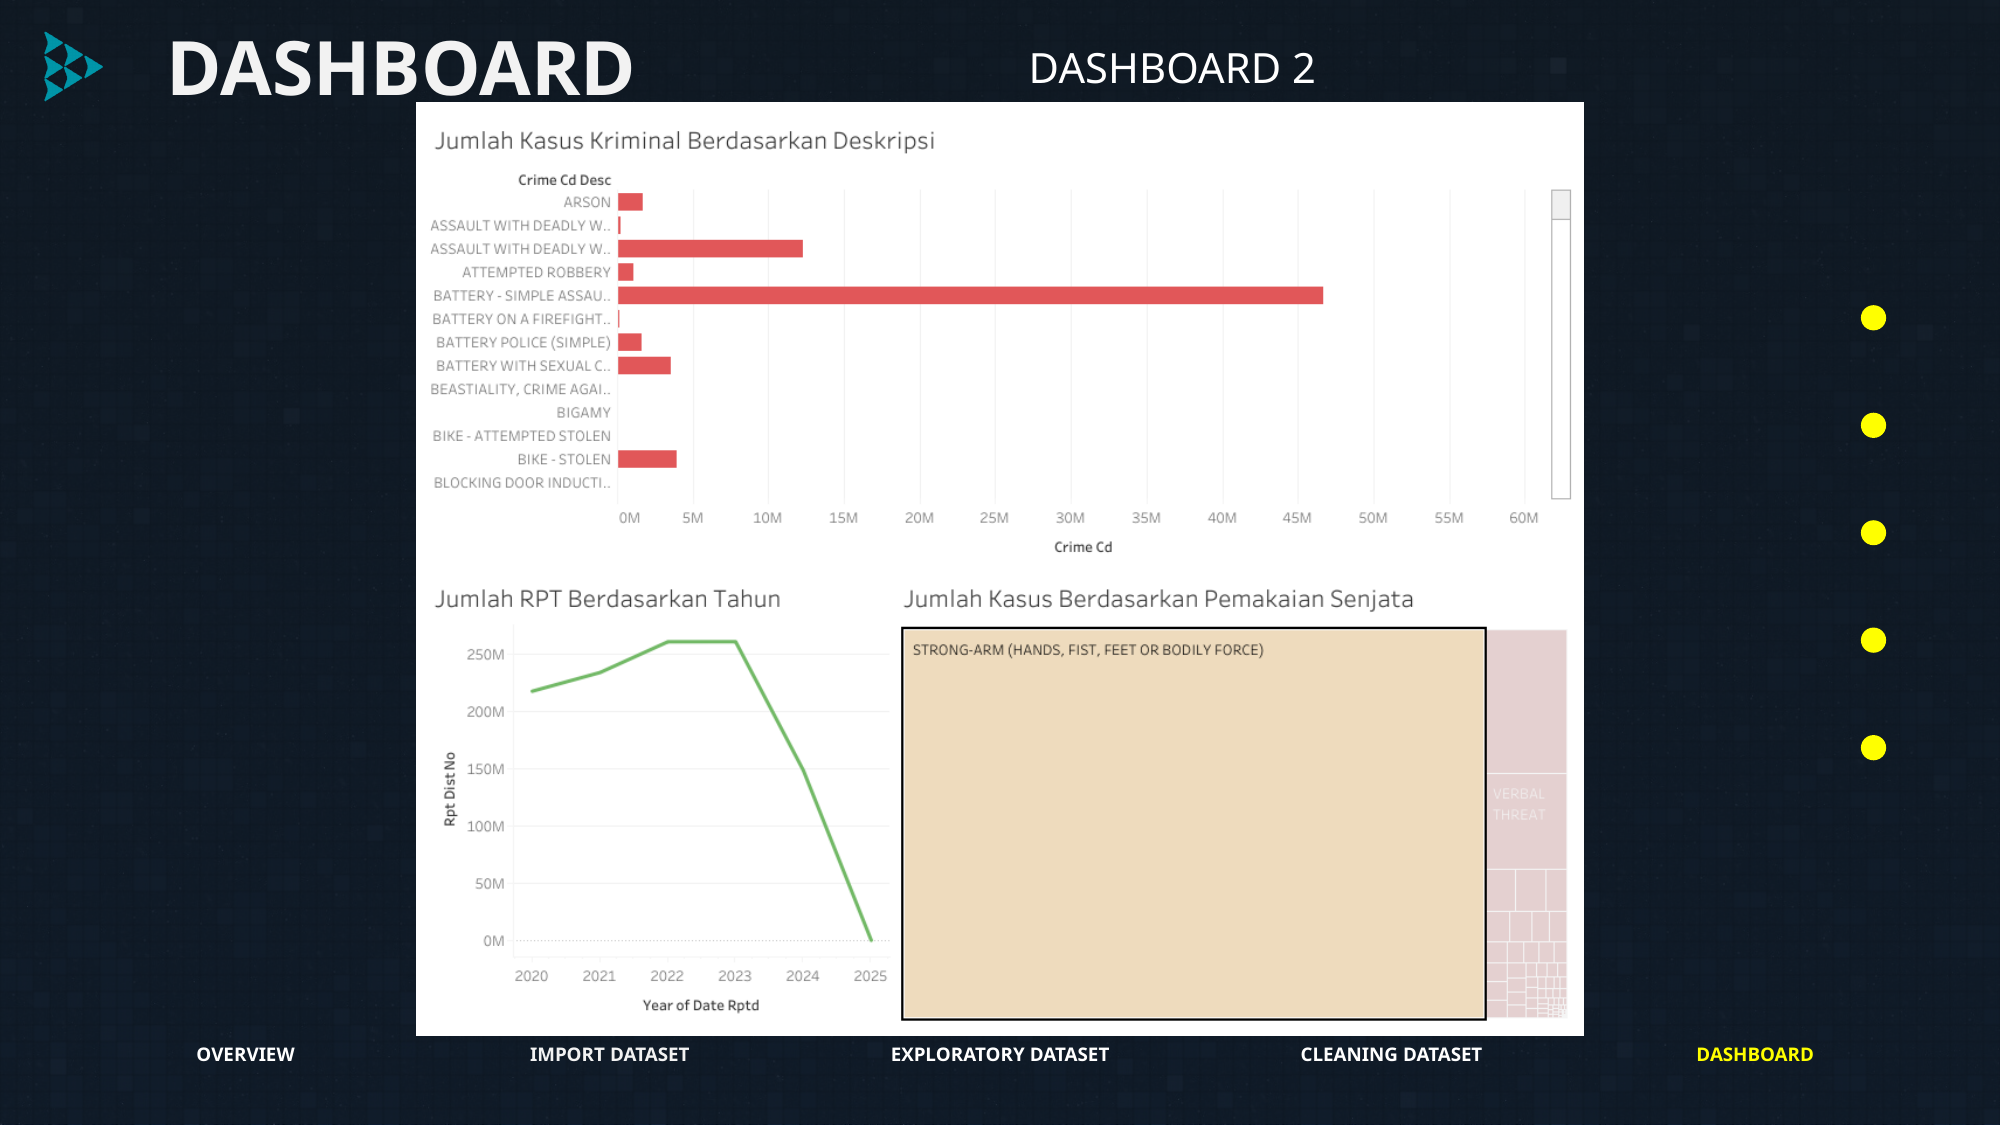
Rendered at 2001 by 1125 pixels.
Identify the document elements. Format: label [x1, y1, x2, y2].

text_box [38, 29, 105, 103]
picture [0, 0, 2000, 1125]
